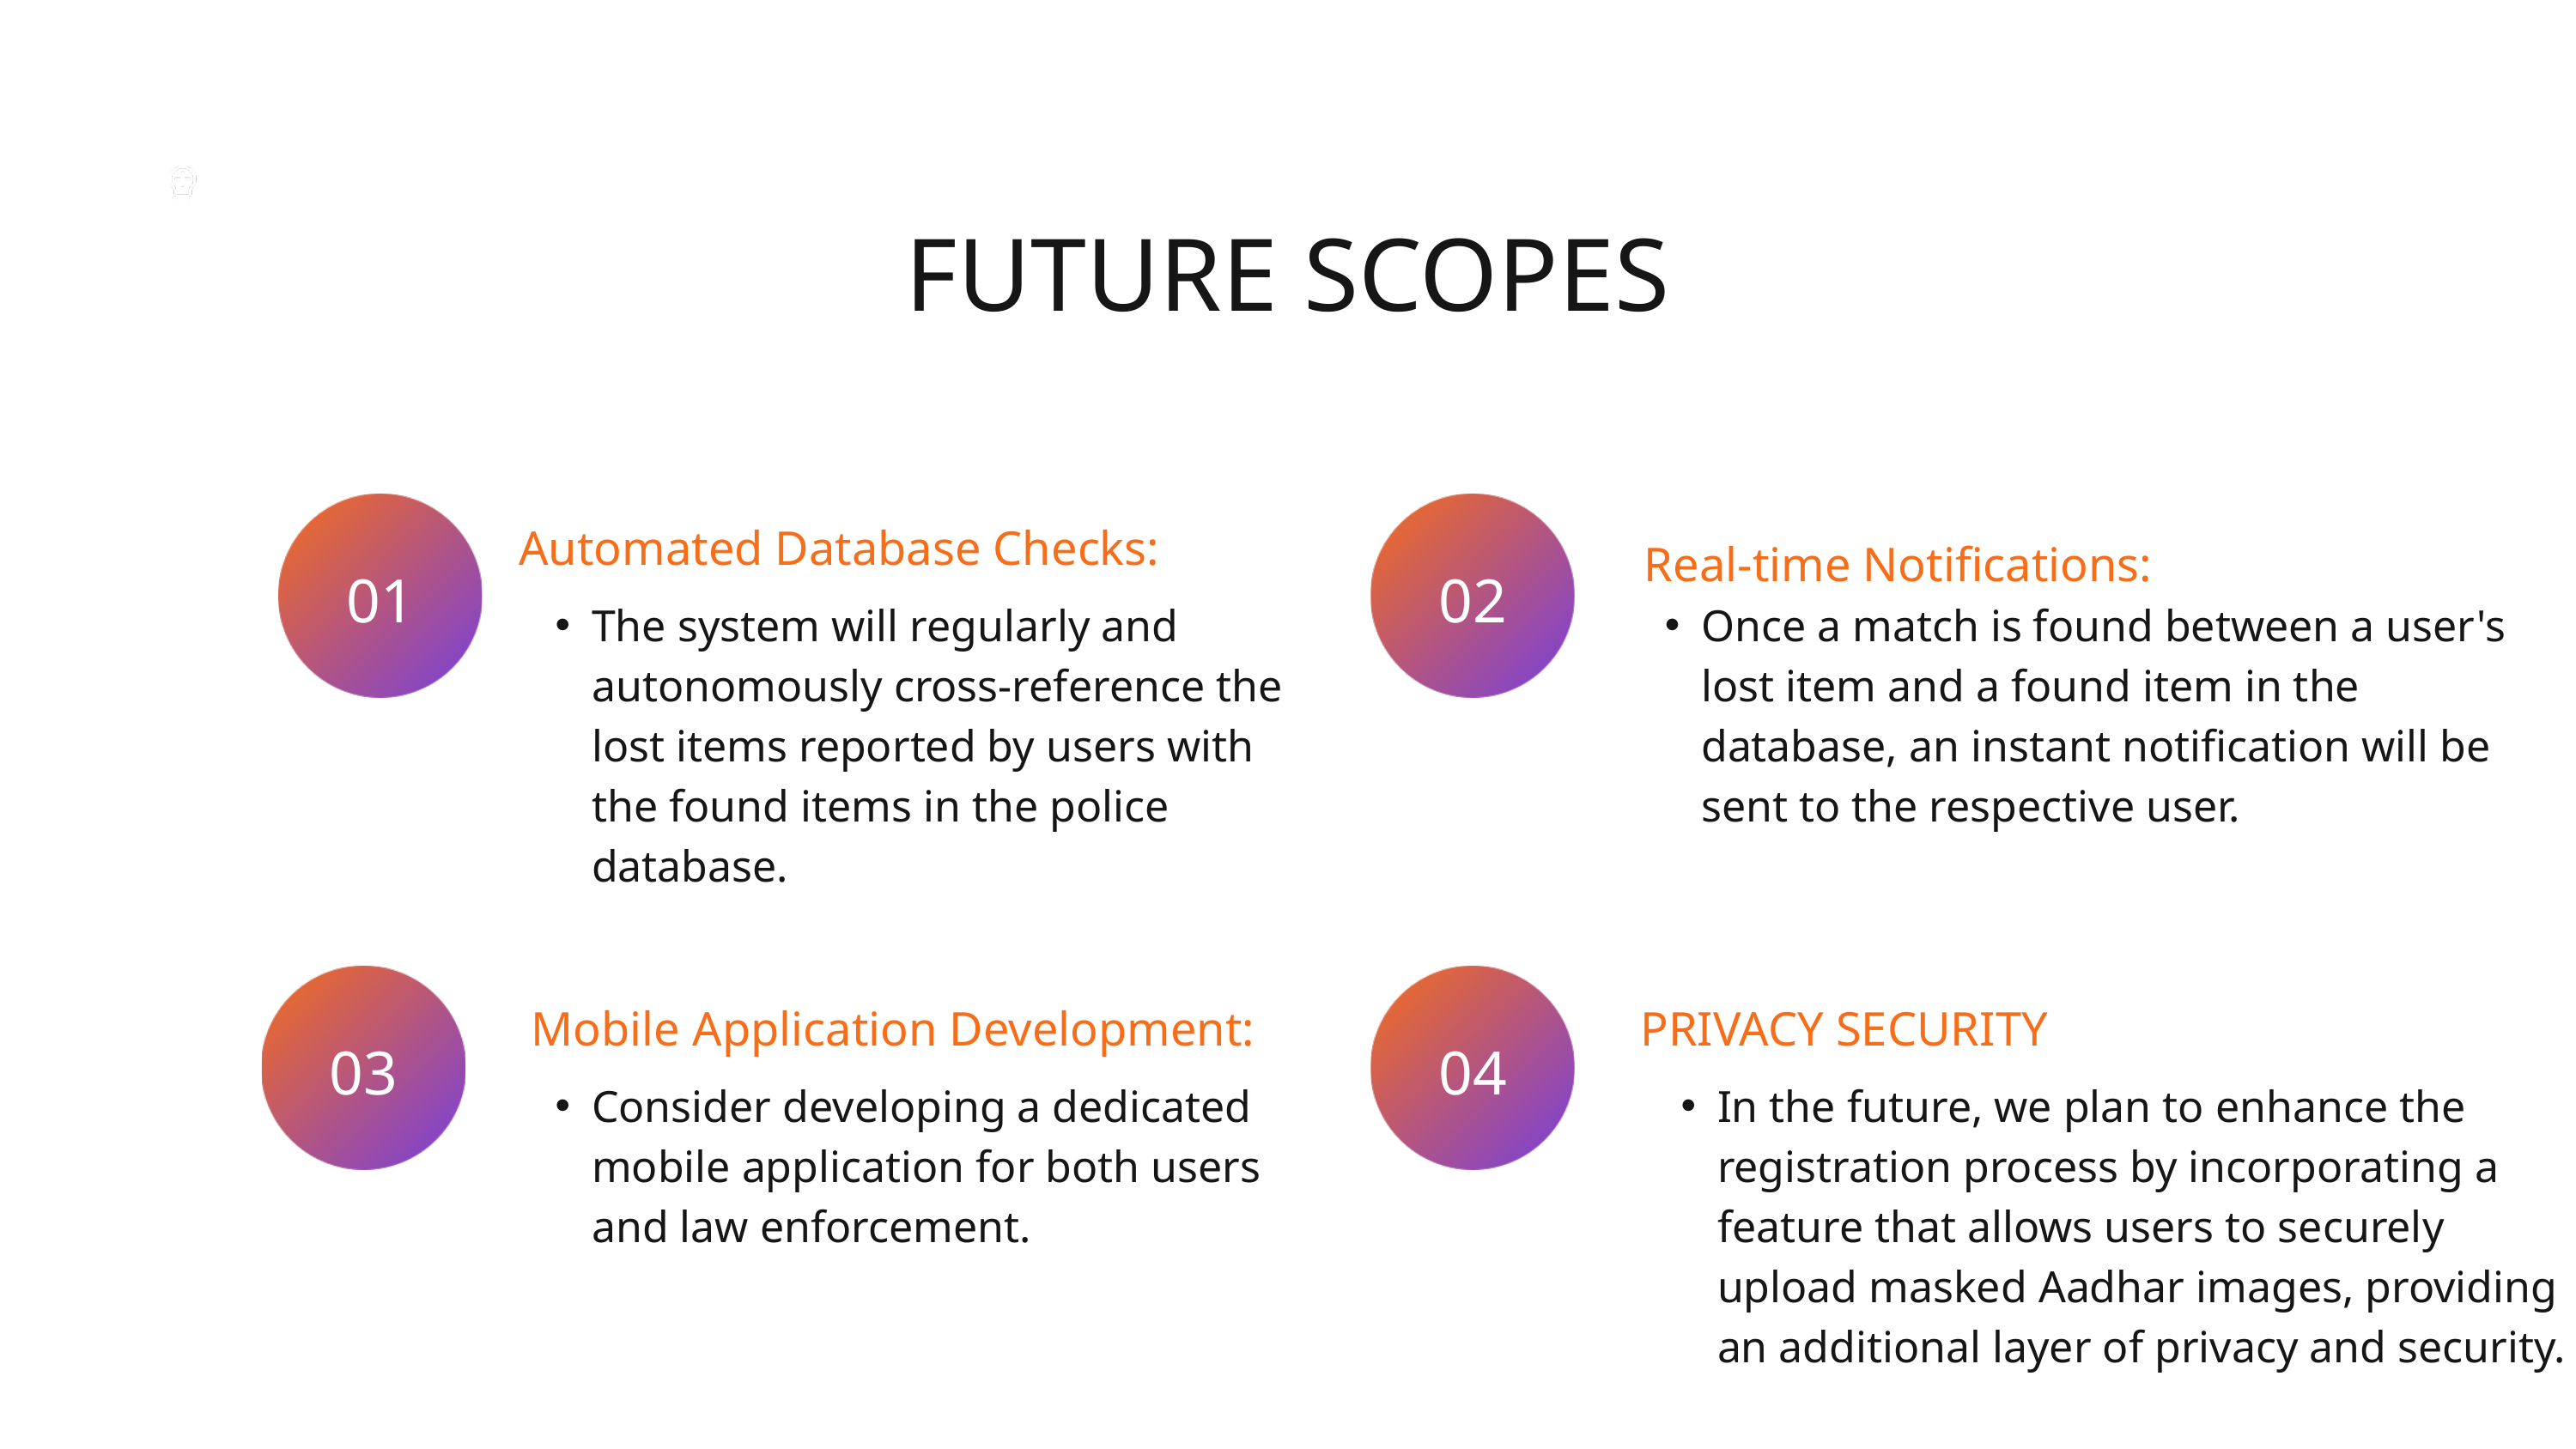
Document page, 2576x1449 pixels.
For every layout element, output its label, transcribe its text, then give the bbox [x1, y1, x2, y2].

text_box 02 [1388, 550, 1558, 634]
text_box Once a match is found between a user's lost item and a found item in the database, an instant notification will be sent to the respective user. [1628, 590, 2544, 831]
text_box 01 [295, 550, 466, 634]
text_box Consider developing a dedicated mobile application for both users and law enforcement. [519, 1070, 1347, 1312]
text_box [277, 494, 483, 698]
text_box PRIVACY SECURITY [1640, 990, 2478, 1055]
text_box [1370, 494, 1575, 698]
text_box Real-time Notifications: [1643, 525, 2418, 591]
text_box In the future, we plan to enhance the registration process by incorporating a feature that allows users to securely upload masked Aadhar images, providing an additional layer of privacy and security. [1643, 1070, 2576, 1432]
text_box The system will regularly and autonomously cross-reference the lost items reported by users with the found items in the police database. [519, 590, 1288, 891]
text_box [169, 166, 197, 201]
text_box Mobile Application Development: [531, 990, 1305, 1055]
text_box 03 [278, 1022, 449, 1107]
text_box [261, 966, 466, 1170]
text_box FUTURE SCOPES [482, 210, 2094, 331]
text_box 04 [1388, 1022, 1558, 1107]
text_box Automated Database Checks: [519, 509, 1206, 575]
text_box [1370, 966, 1575, 1170]
